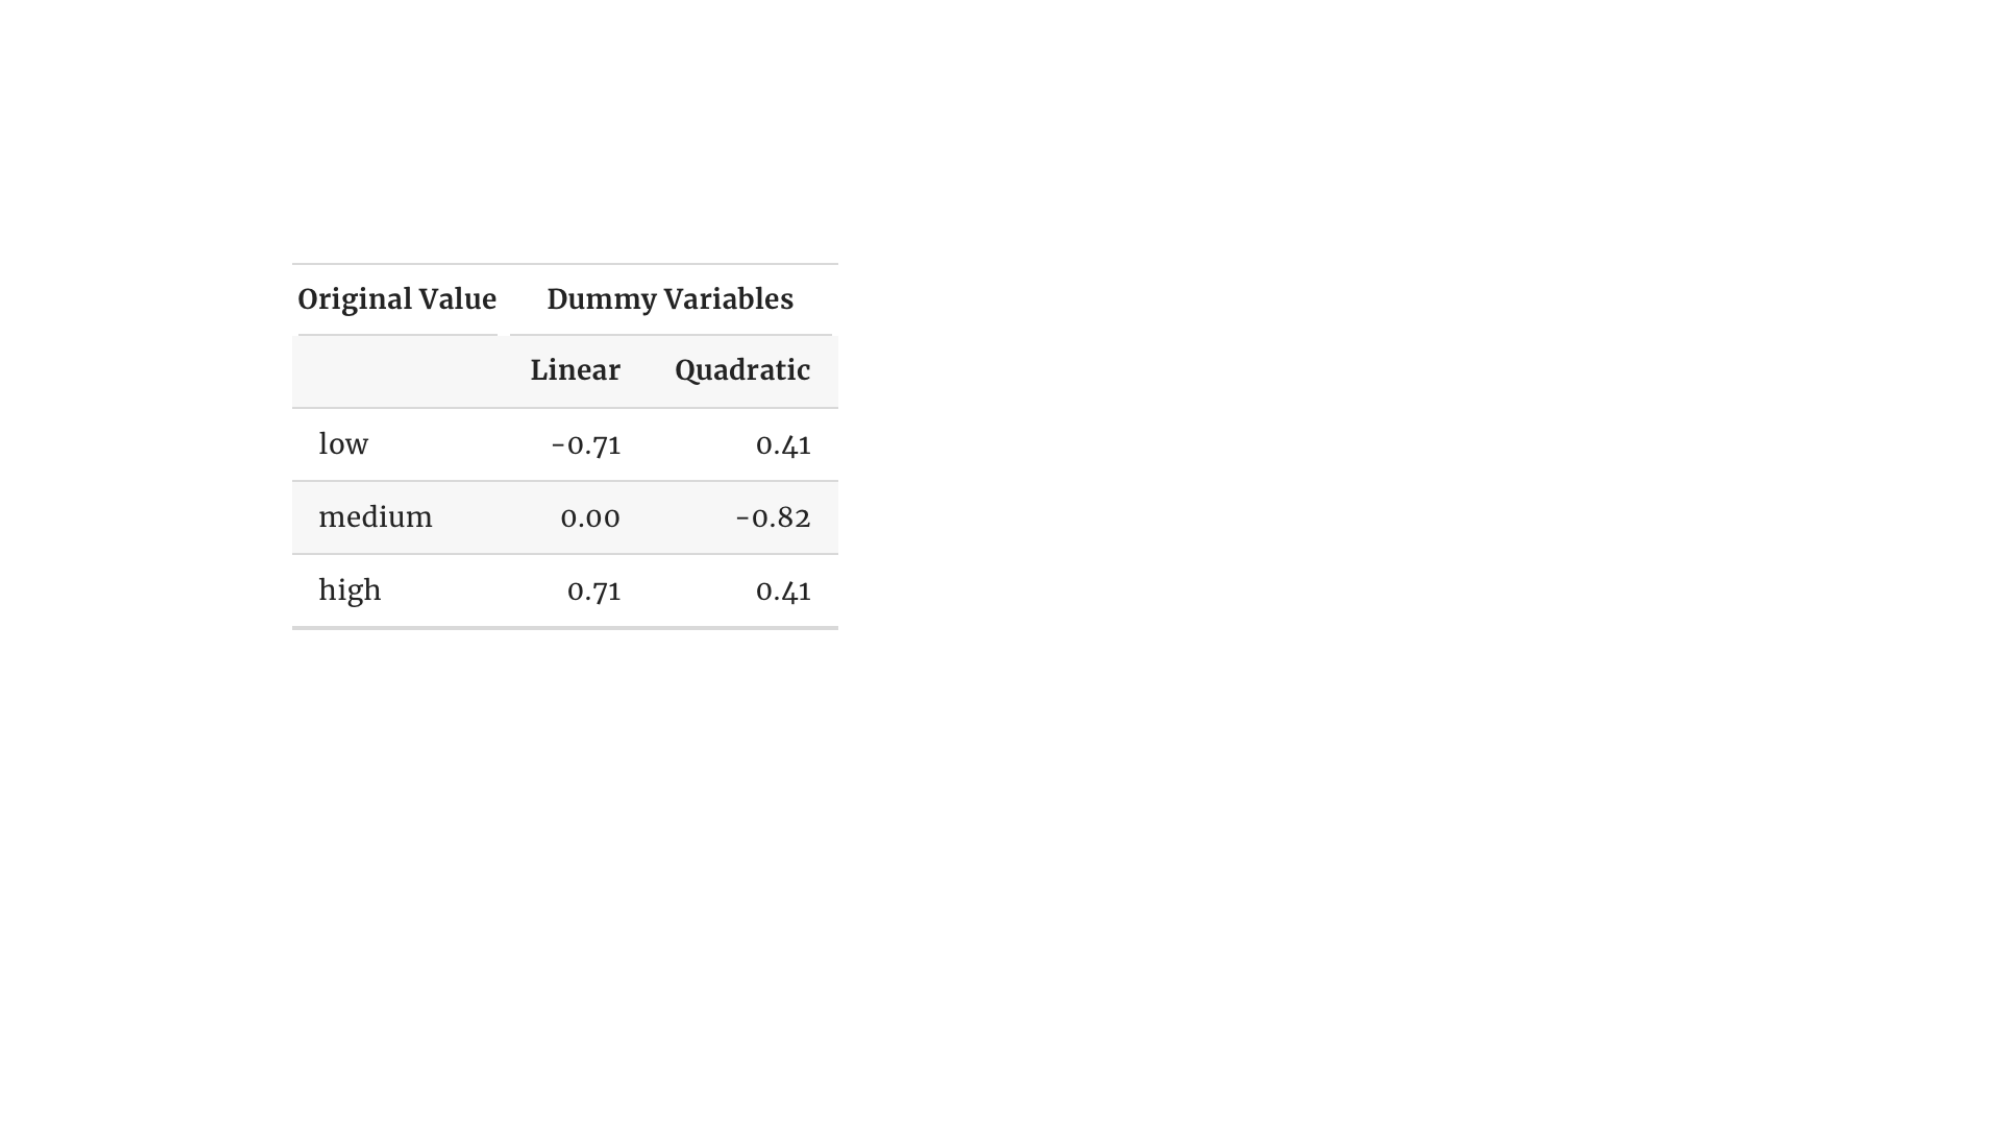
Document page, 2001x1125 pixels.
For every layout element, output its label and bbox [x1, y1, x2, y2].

picture [237, 255, 879, 651]
